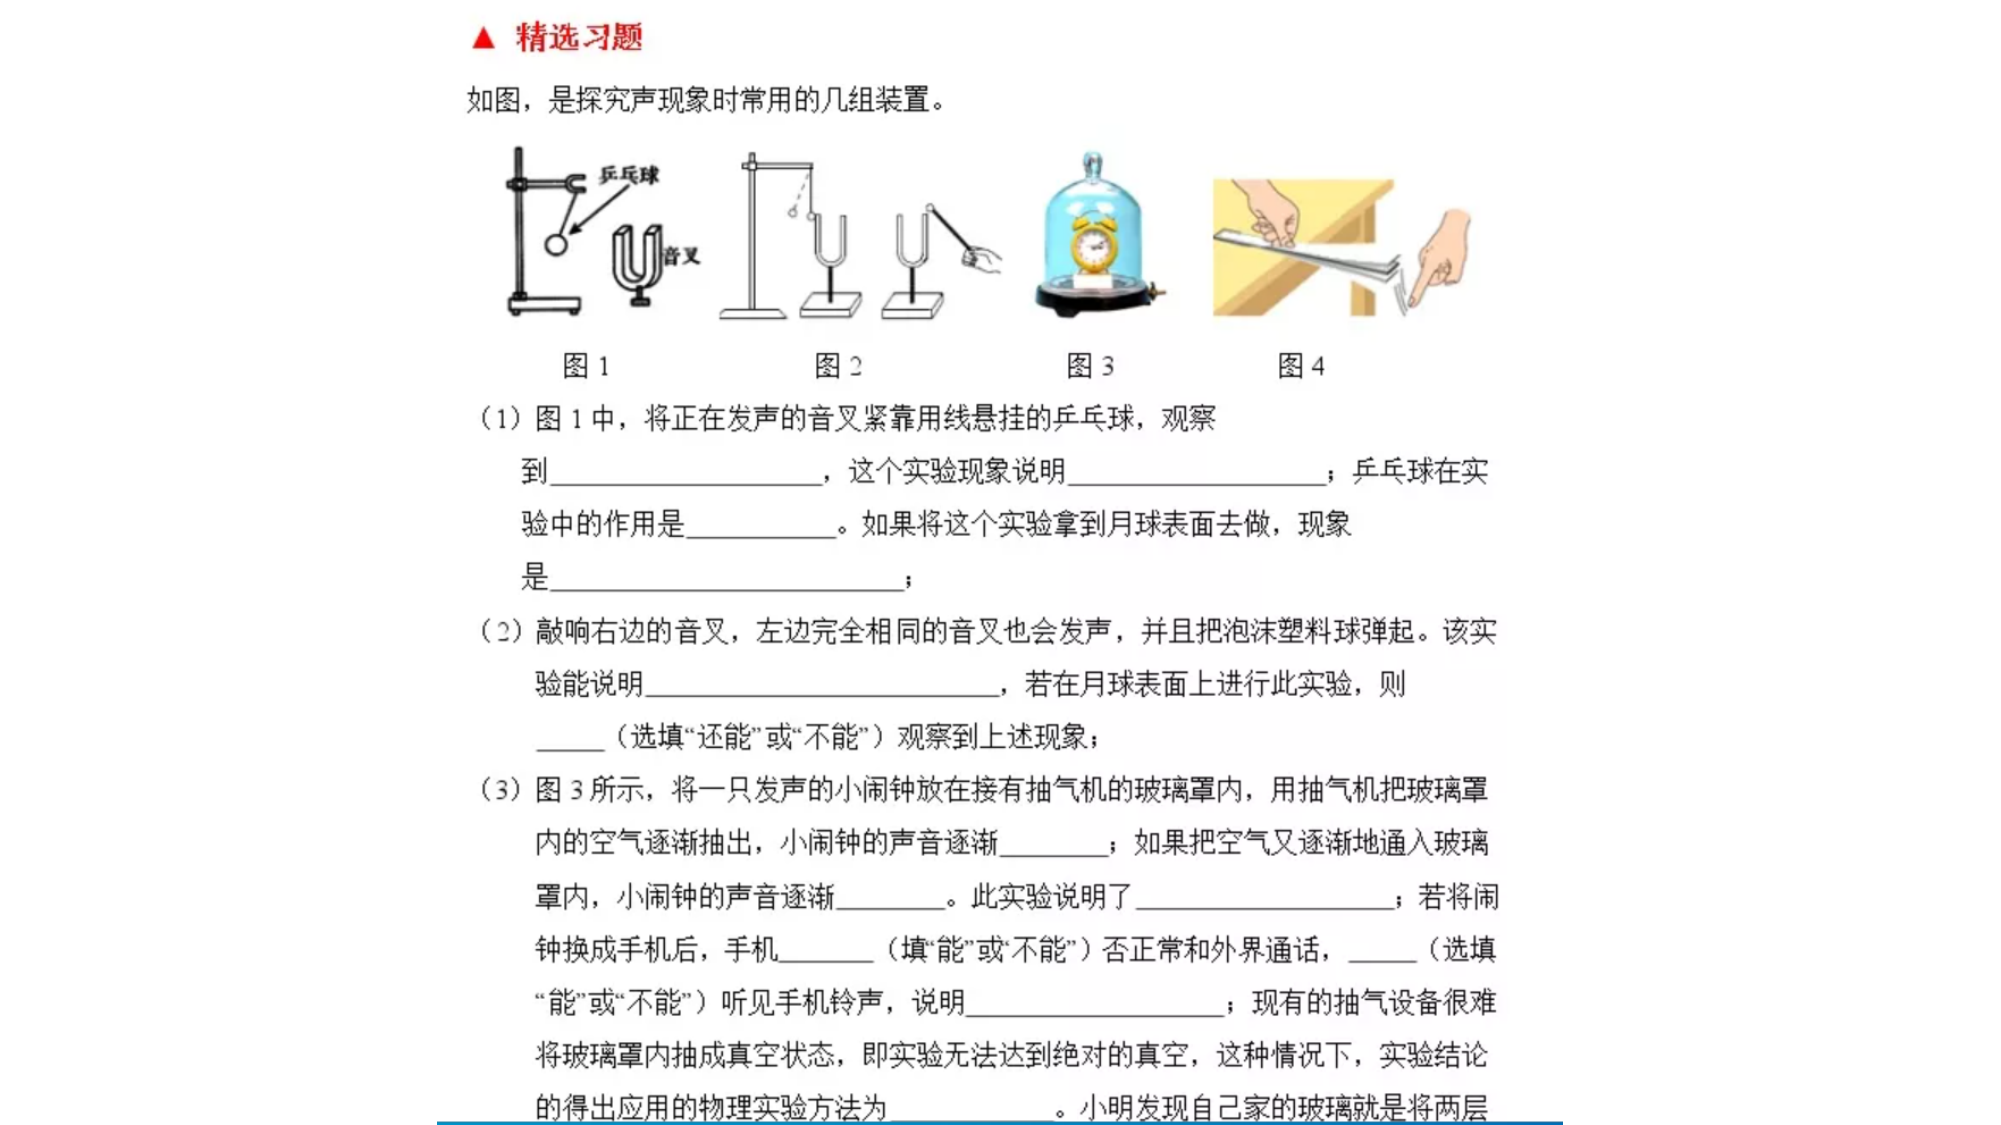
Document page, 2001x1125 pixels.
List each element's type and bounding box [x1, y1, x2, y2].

picture [437, 0, 1563, 1125]
